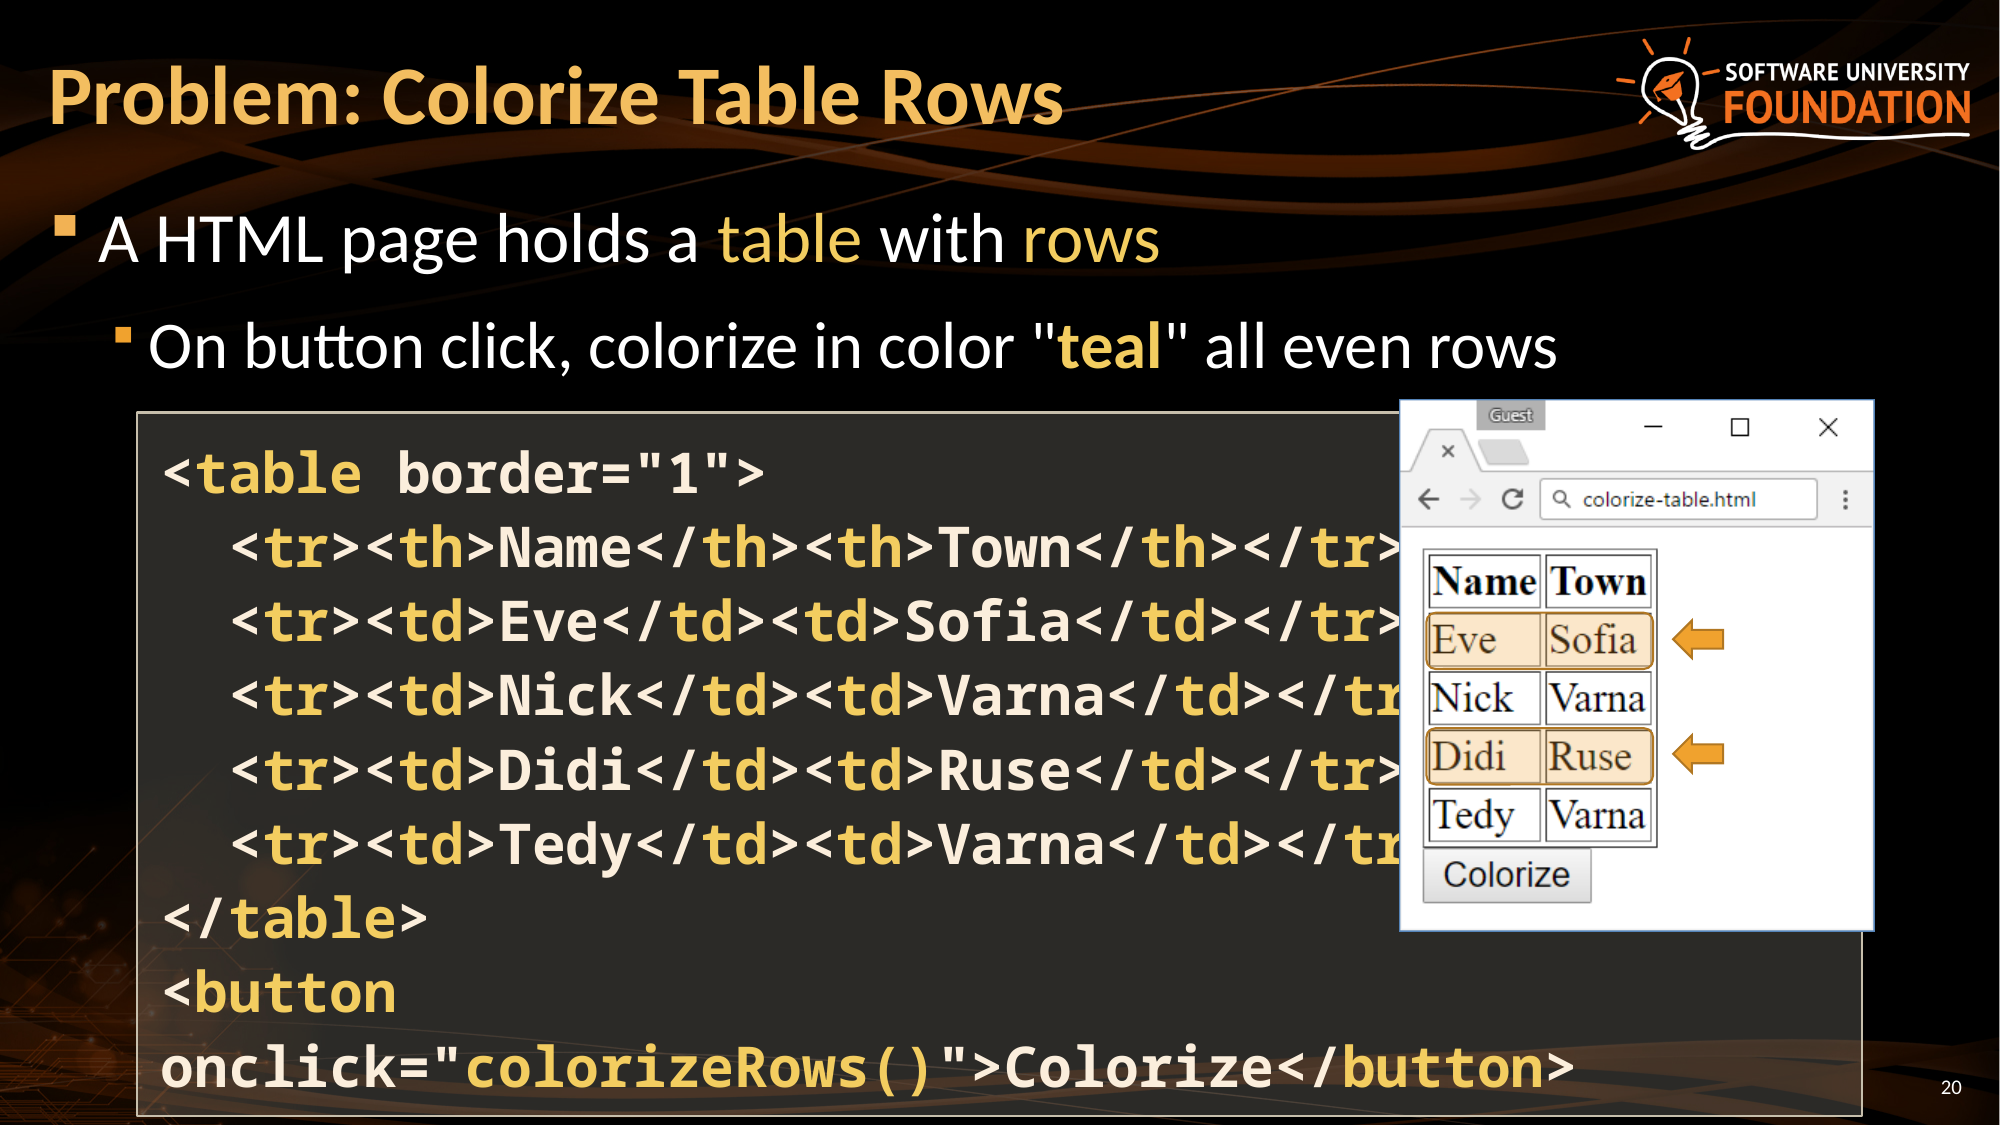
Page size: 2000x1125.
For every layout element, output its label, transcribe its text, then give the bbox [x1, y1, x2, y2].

title Problem: Colorize Table Rows [30, 6, 1602, 189]
text_box <table border="1"> <tr><th>Name</th><th>Town</th></tr> <tr><td>Eve</td><td>Sofia</td></tr> <tr><td>Nick</td><td>Varna</td></tr> <tr><td>Didi</td><td>Ruse</td></tr> <tr><td>Tedy</td><td>Varna</td></tr> </table> <button onclick="colorizeRows()">Colorize</button> [137, 412, 1863, 1116]
picture [0, 0, 2000, 1125]
list A HTML page holds a table with rows On button click, colorize in color "teal" all even rows [31, 186, 1968, 1100]
